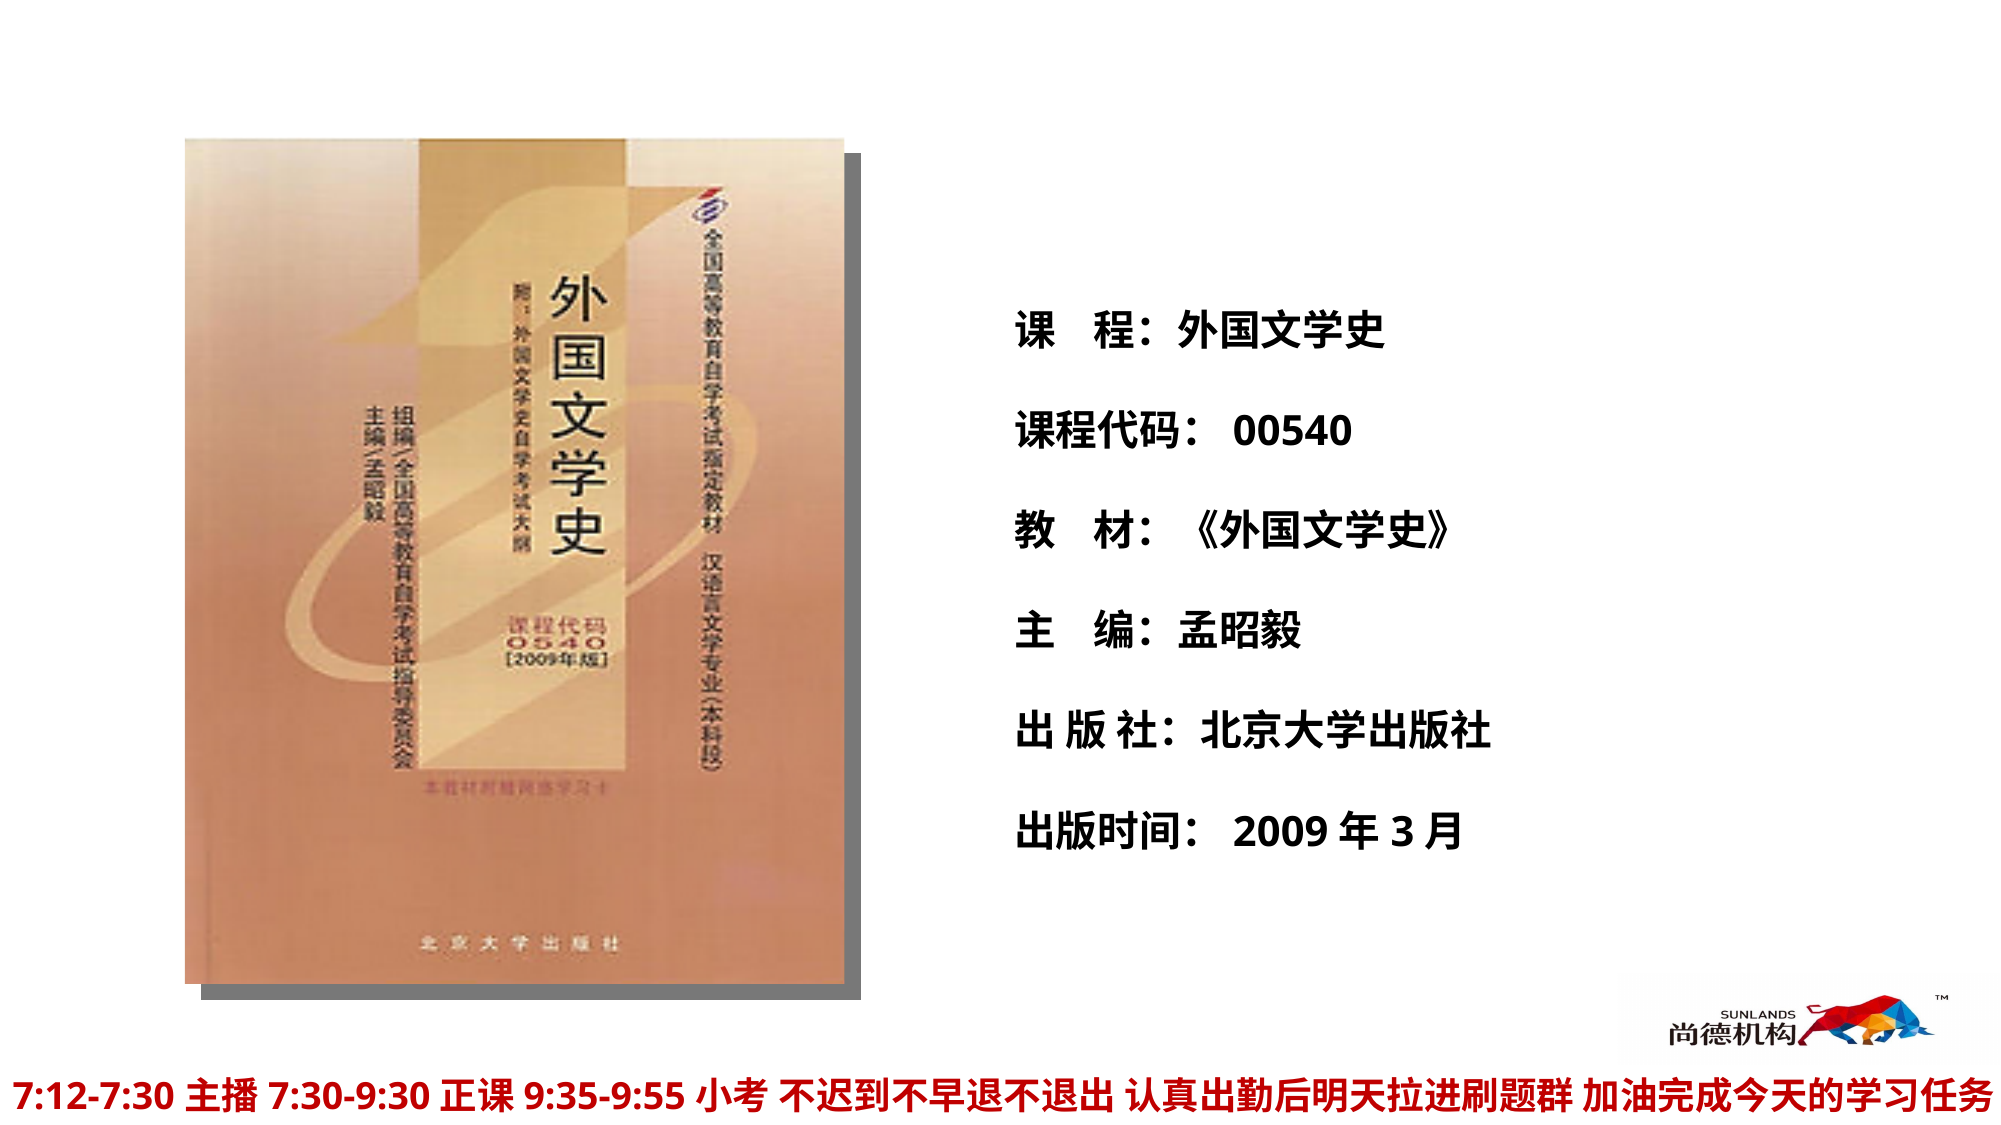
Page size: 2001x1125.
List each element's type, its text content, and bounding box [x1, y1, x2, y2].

picture [1617, 973, 2001, 1065]
picture [184, 137, 845, 984]
text_box 课 程：外国文学史 课程代码：00540 教 材：《外国文学史》 主 编：孟昭毅 出 版 社：北京大学出版社 出版时间：2009年3月 [999, 246, 1694, 908]
